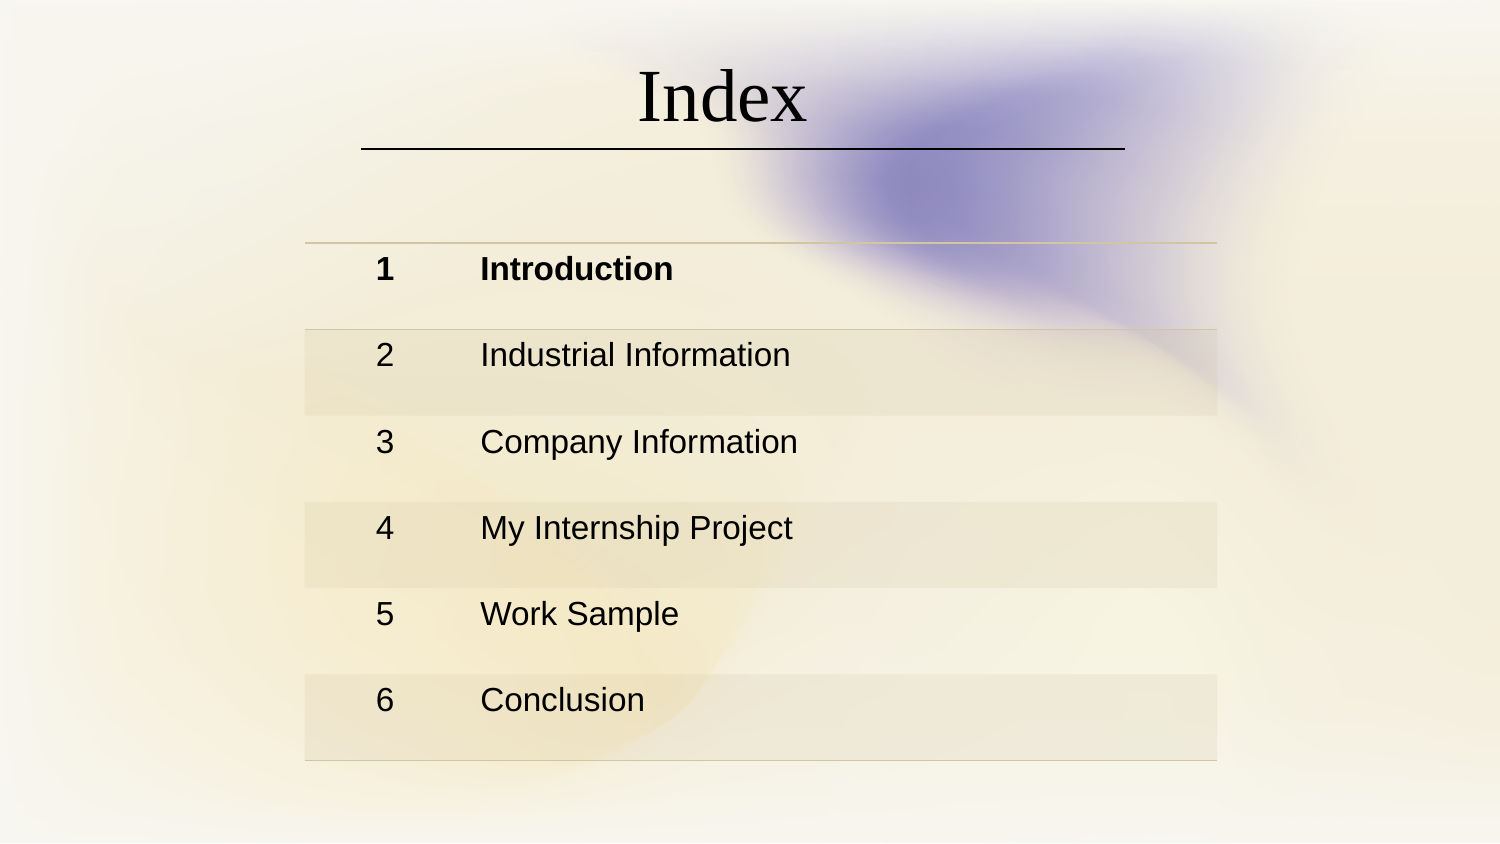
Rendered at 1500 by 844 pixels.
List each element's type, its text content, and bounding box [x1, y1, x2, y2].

table_cell 2 [305, 330, 465, 416]
table_cell Conclusion [465, 674, 1217, 760]
table_cell 6 [305, 674, 465, 760]
table_cell 4 [305, 502, 465, 588]
table_header Introduction [465, 244, 1217, 329]
picture [0, 0, 1500, 844]
table_cell Industrial Information [465, 330, 1217, 416]
table_cell Work Sample [465, 588, 1217, 674]
table_cell Company Information [465, 416, 1217, 502]
table_cell 5 [305, 588, 465, 674]
text_box Index [622, 39, 863, 144]
table_header 1 [305, 244, 465, 329]
table_cell 3 [305, 416, 465, 502]
table_cell My Internship Project [465, 502, 1217, 588]
